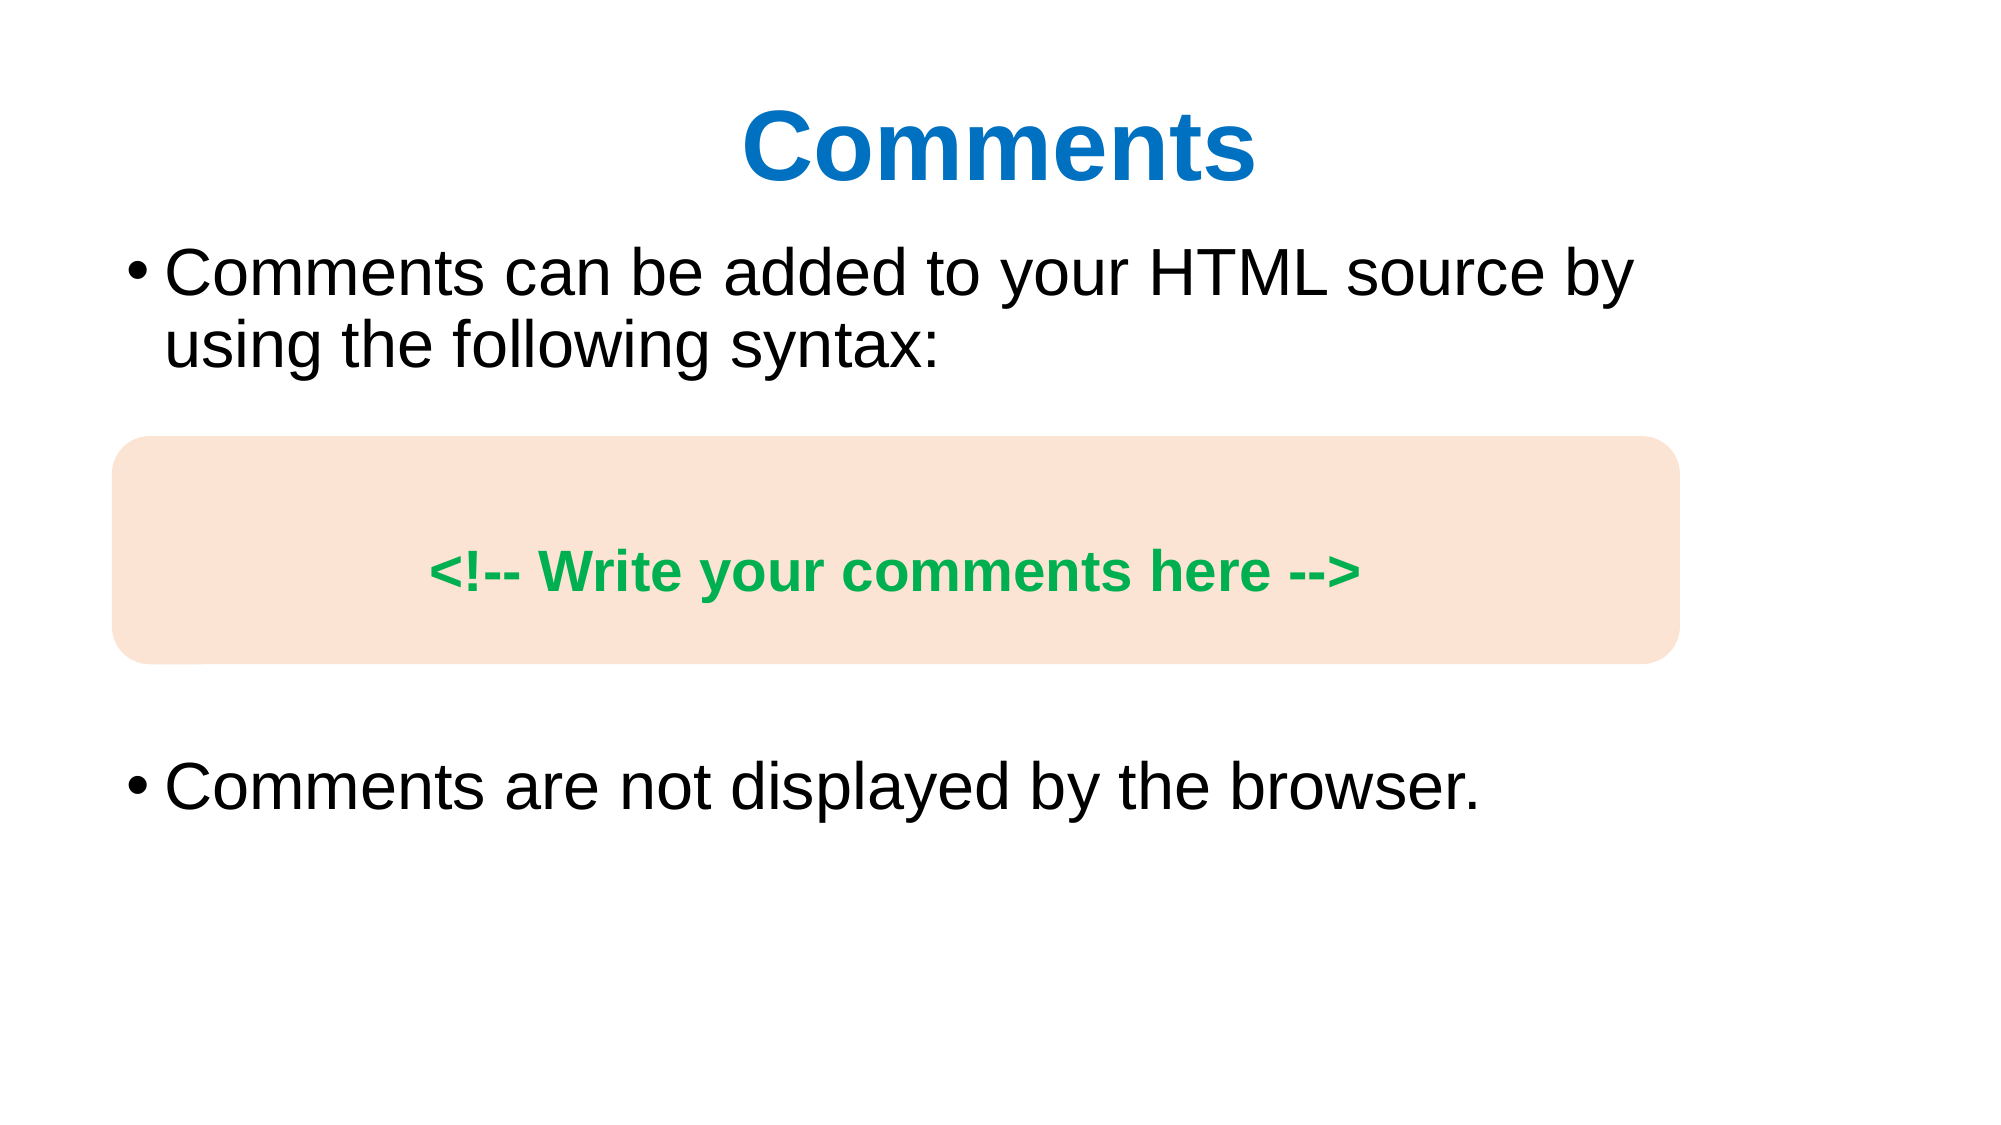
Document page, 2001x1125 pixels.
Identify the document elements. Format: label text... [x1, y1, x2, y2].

list Comments can be added to your HTML source by using the following syntax: [111, 230, 1680, 395]
title Comments [137, 59, 1863, 236]
text_box Comments are not displayed by the browser. [111, 744, 1680, 909]
text_box <!-- Write your comments here --> [111, 436, 1681, 665]
